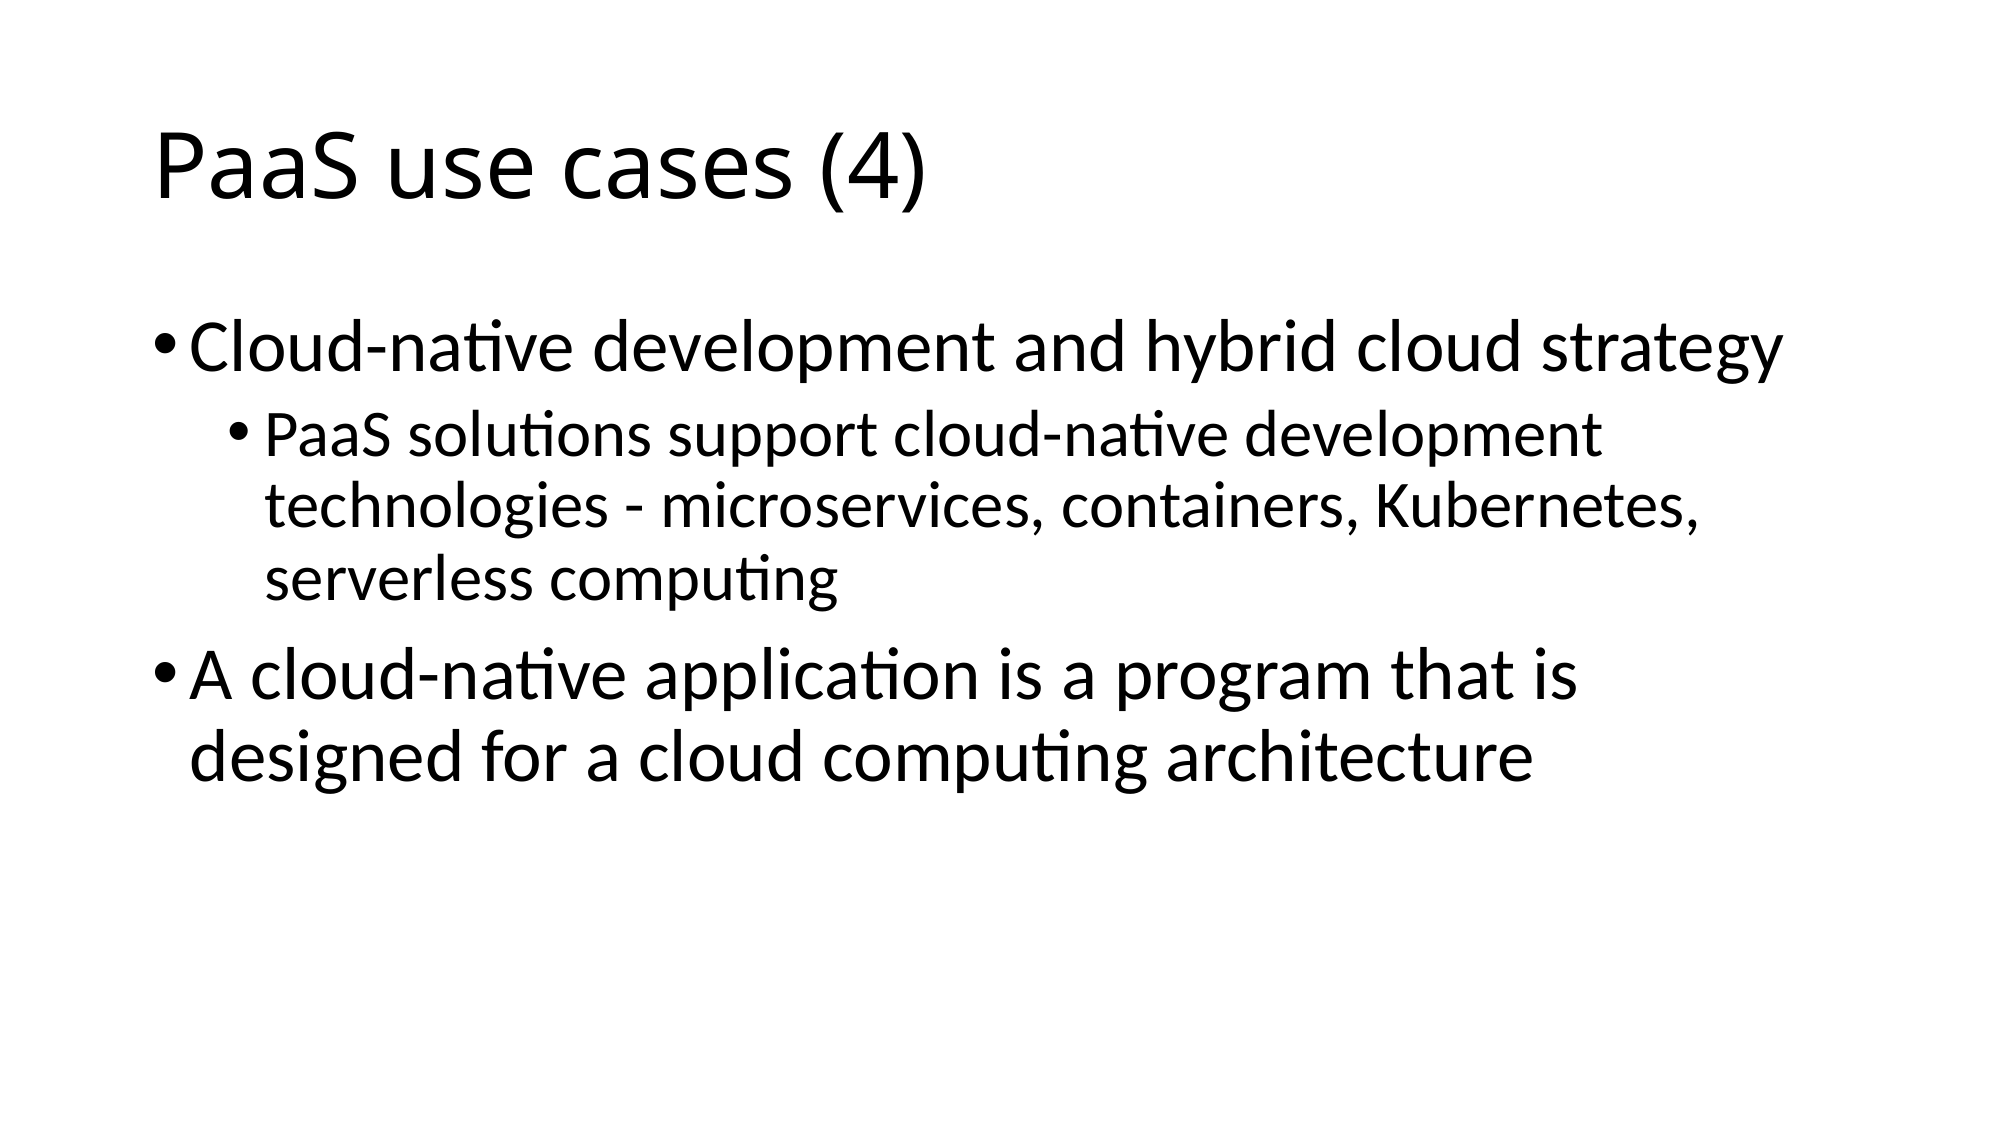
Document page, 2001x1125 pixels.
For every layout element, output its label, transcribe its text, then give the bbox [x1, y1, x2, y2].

list Cloud-native development and hybrid cloud strategy PaaS solutions support cloud-native development technologies - microservices, containers, Kubernetes, serverless computing A cloud-native application is a program that is designed for a cloud computing architecture [137, 299, 1863, 1014]
title PaaS use cases (4) [137, 59, 1863, 278]
